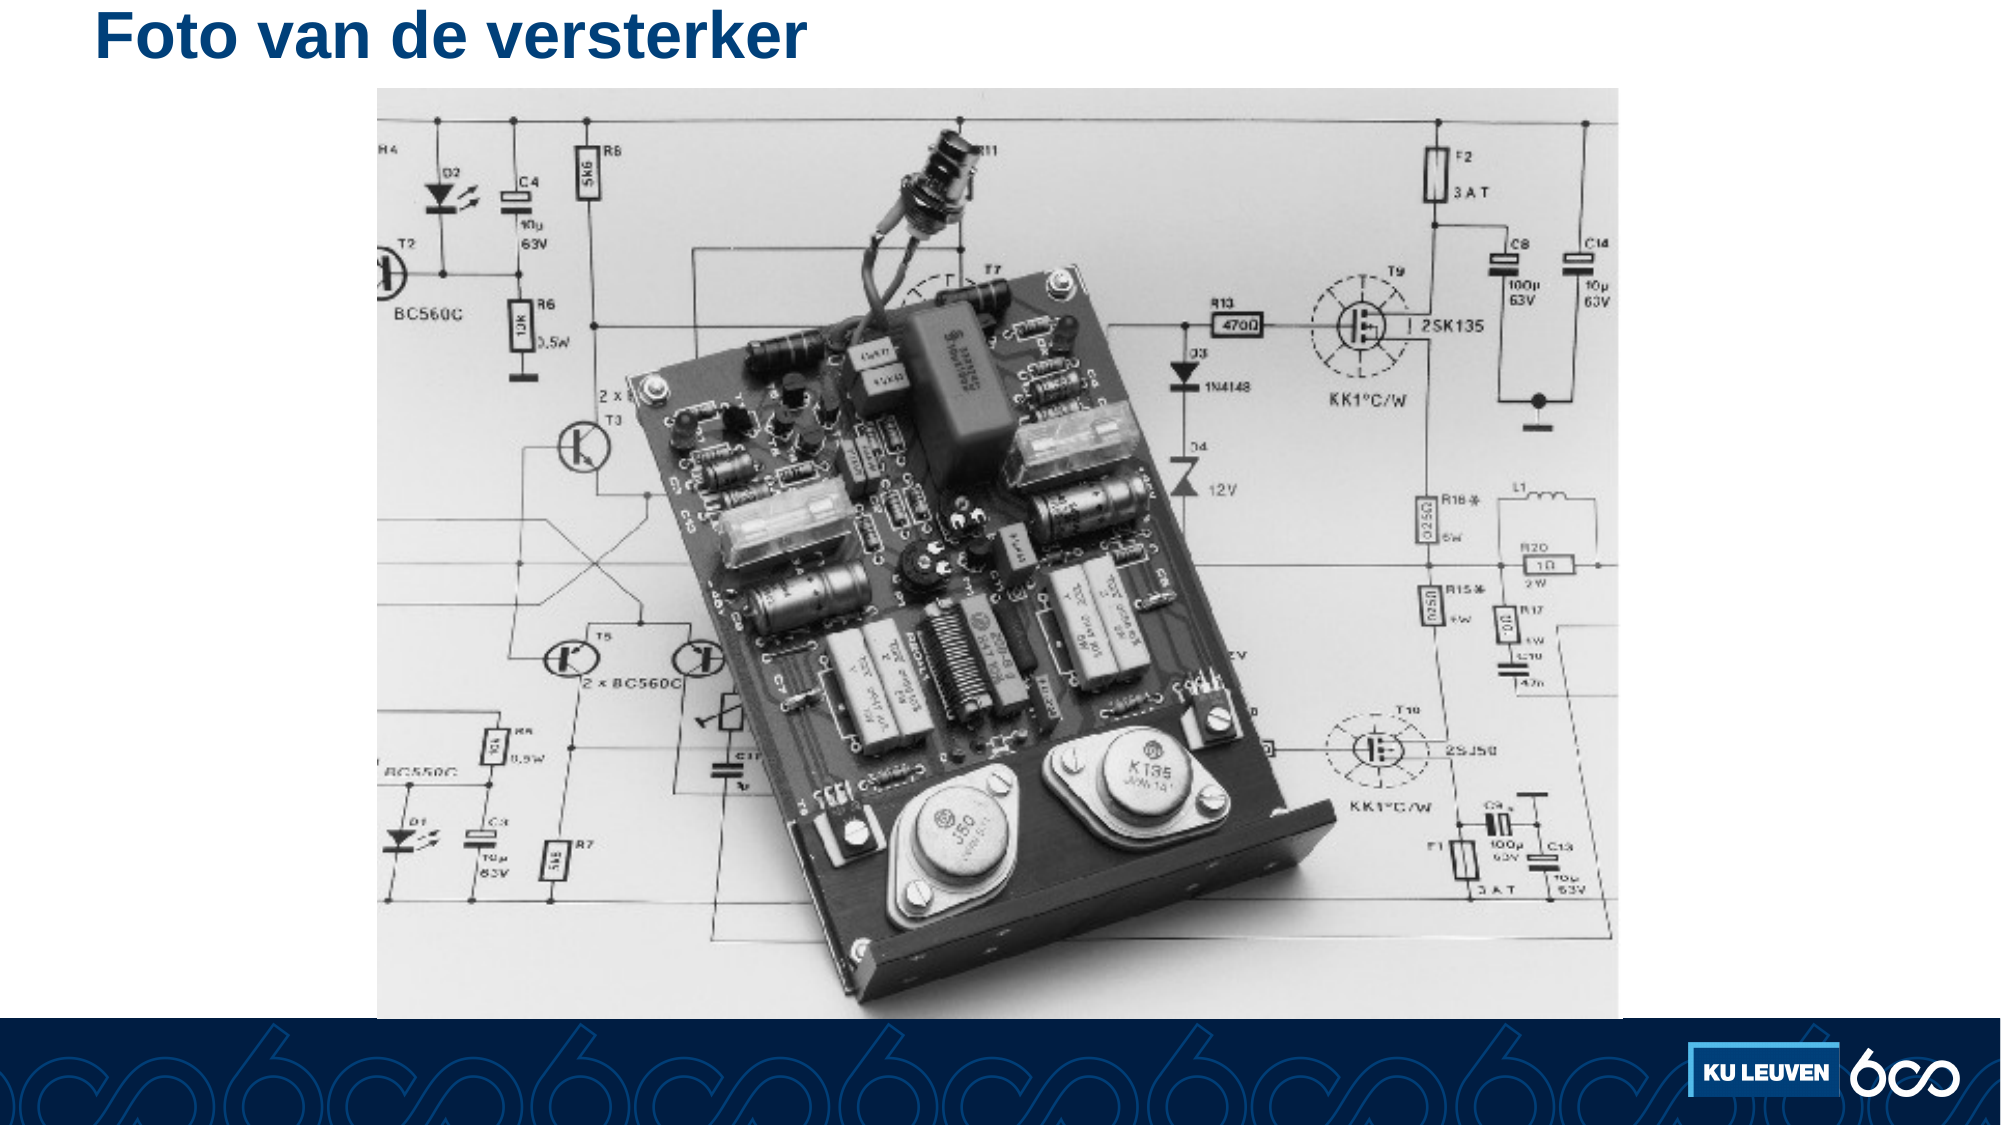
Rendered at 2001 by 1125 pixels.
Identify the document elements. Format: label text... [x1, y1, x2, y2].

title Foto van de versterker [94, 0, 1906, 108]
picture [0, 88, 2001, 1125]
